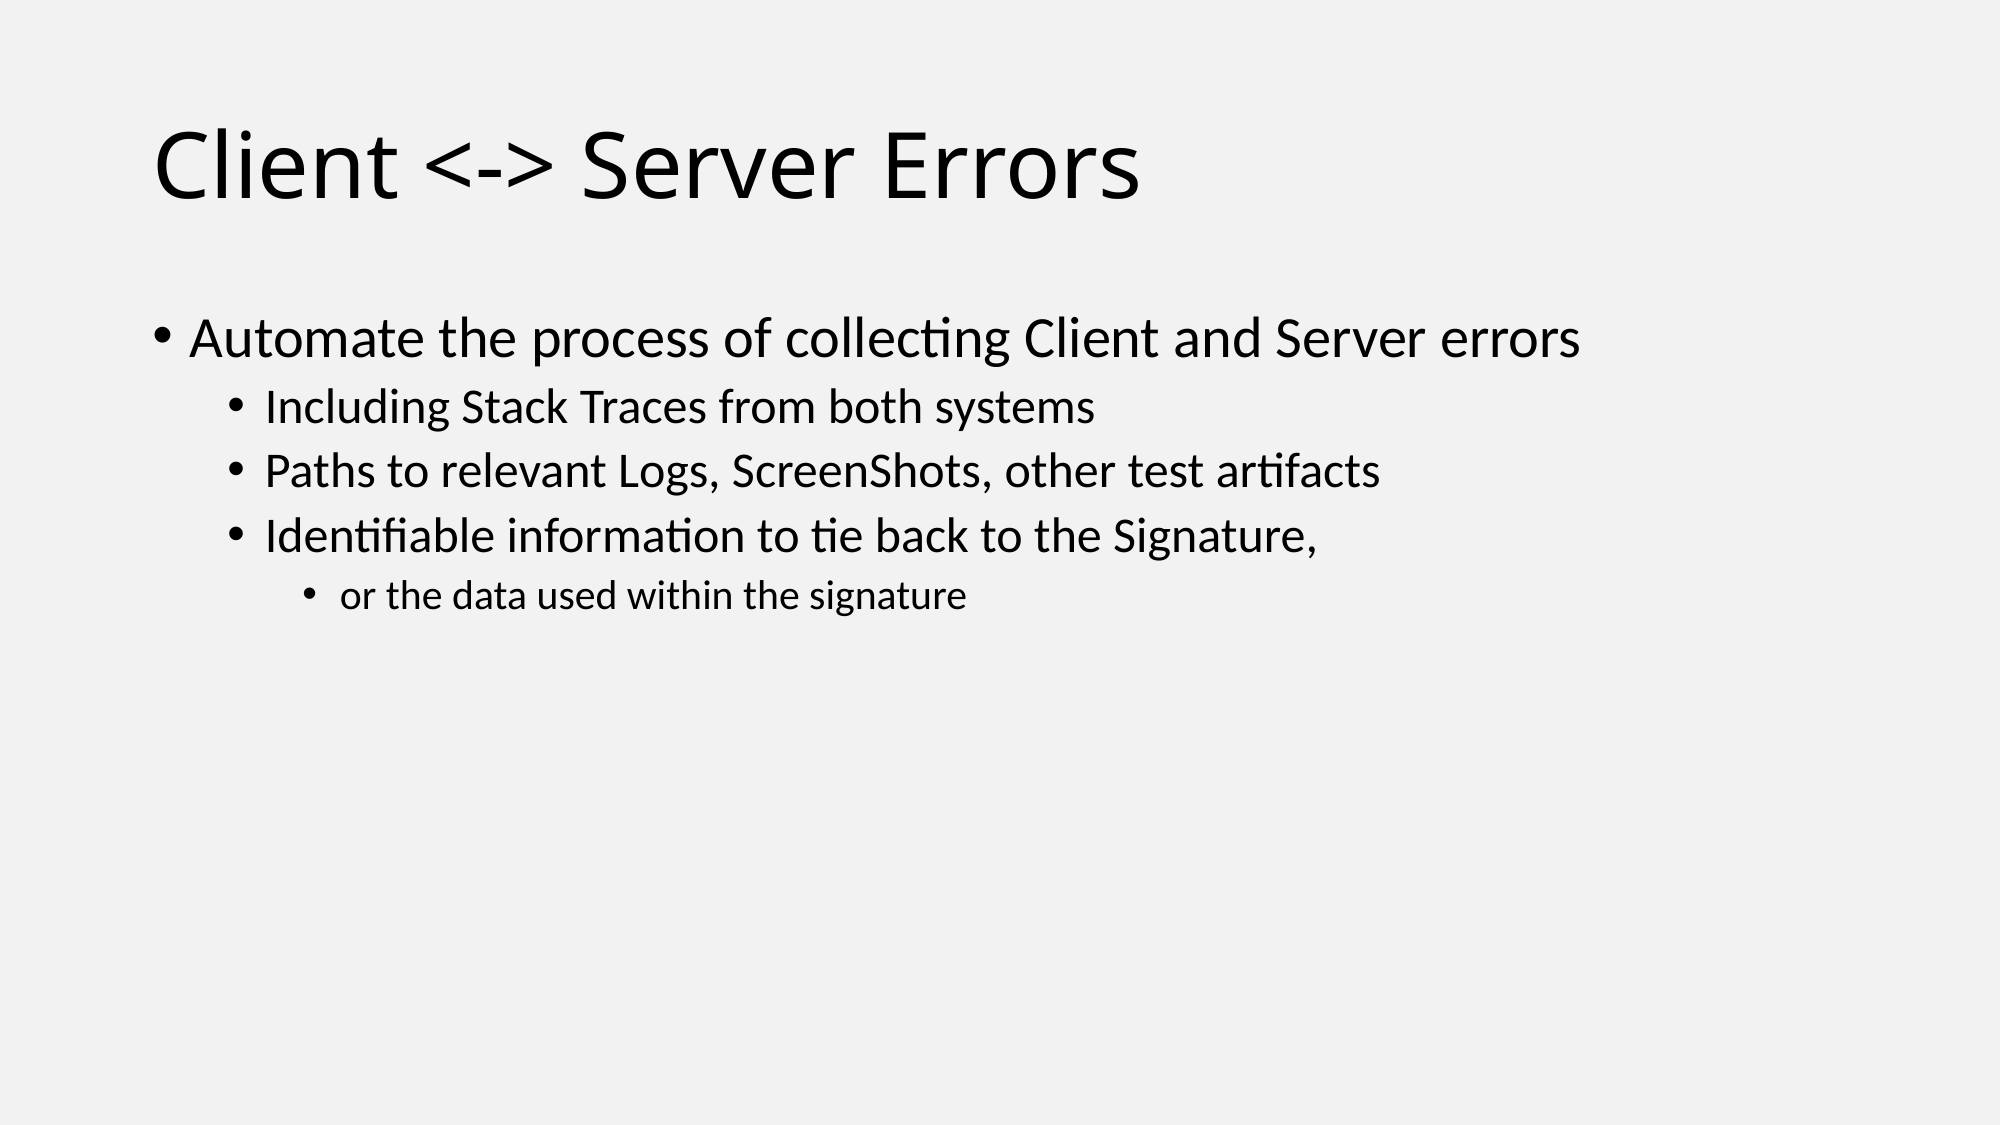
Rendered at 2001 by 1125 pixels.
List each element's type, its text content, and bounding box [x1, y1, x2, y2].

list Automate the process of collecting Client and Server errors Including Stack Traces from both systems Paths to relevant Logs, ScreenShots, other test artifacts Identifiable information to tie back to the Signature, or the data used within the signature [137, 299, 1863, 1014]
title Client <-> Server Errors [137, 59, 1863, 278]
